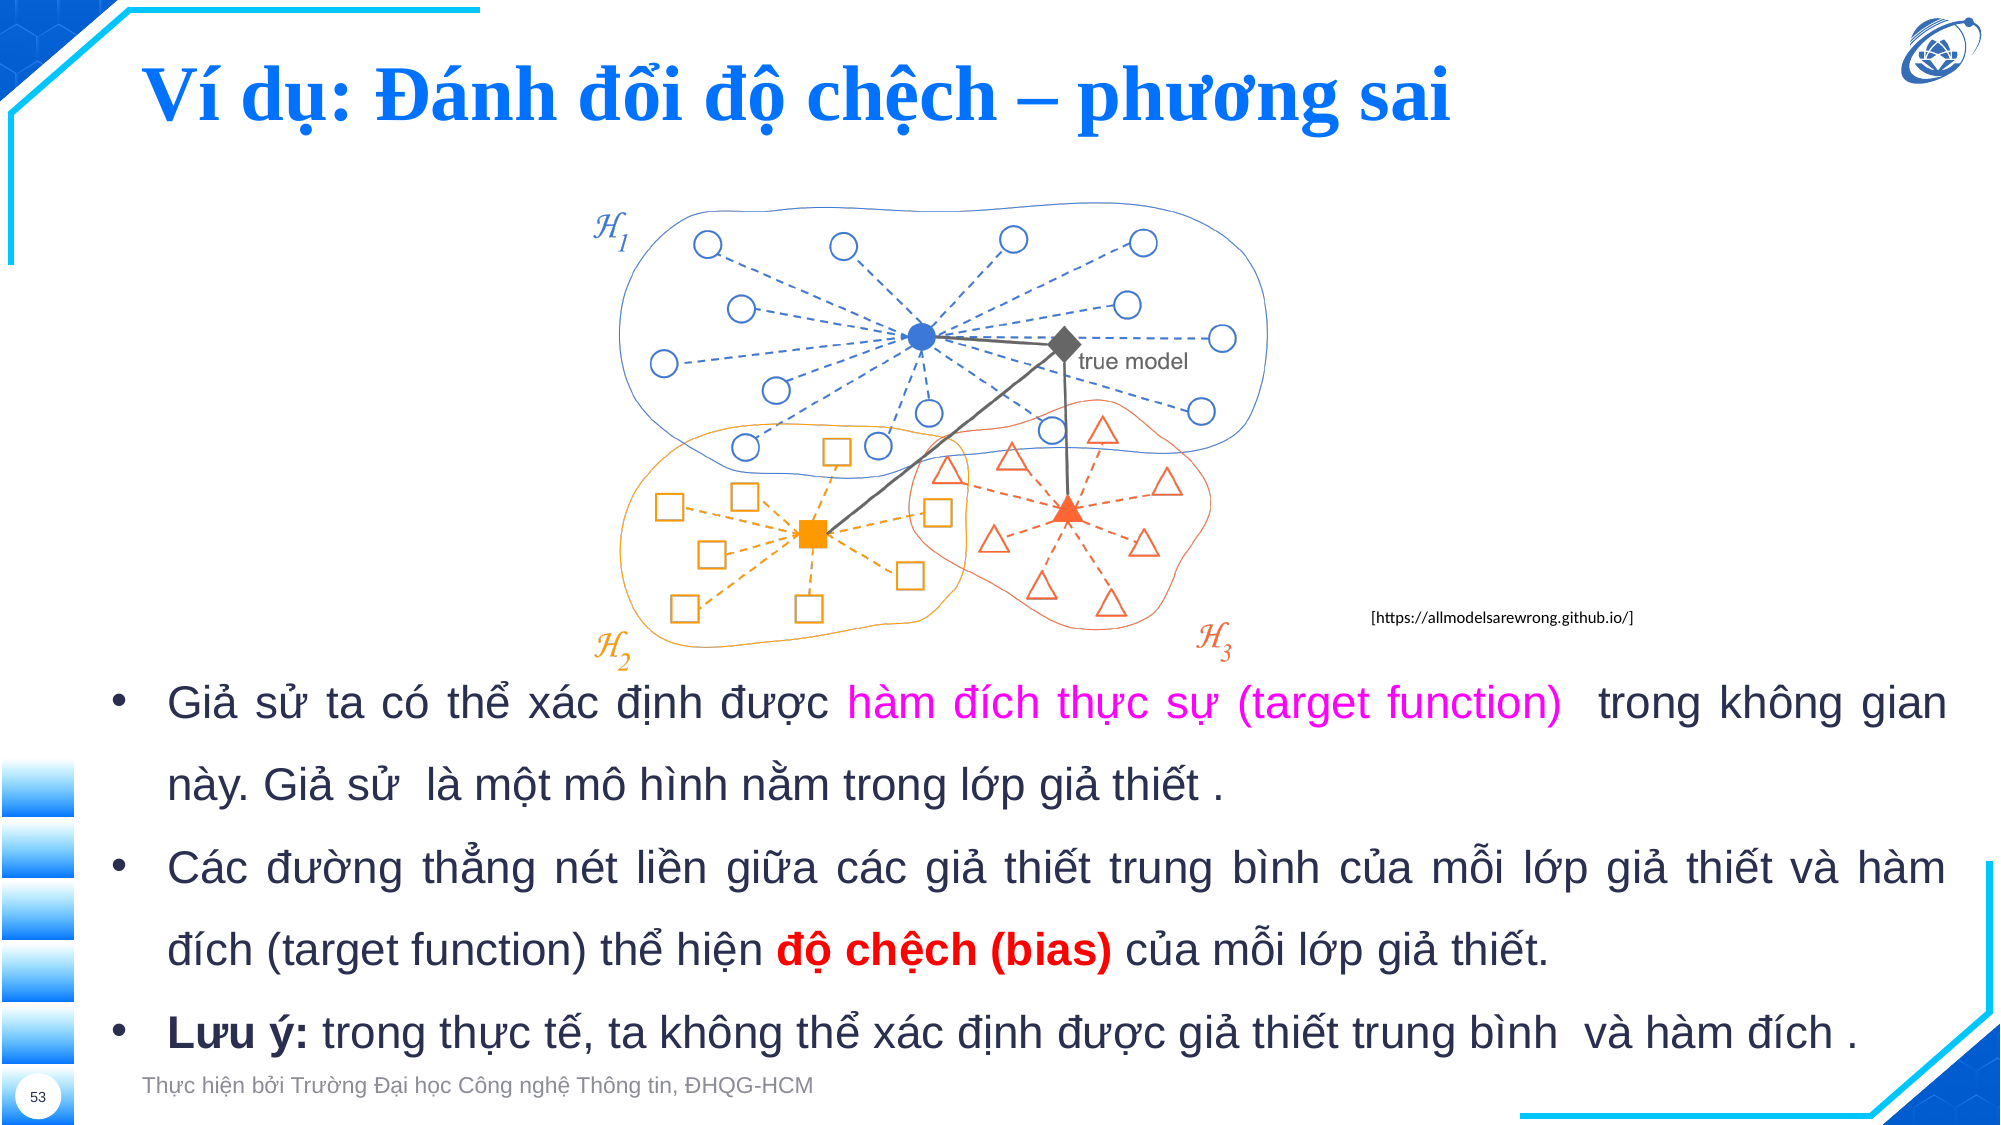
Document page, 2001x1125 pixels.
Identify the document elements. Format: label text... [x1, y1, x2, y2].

text_box [https://allmodelsarewrong.github.io/] [1322, 598, 1687, 634]
slide_number 53 [9, 1067, 67, 1125]
footer Thực hiện bởi Trường Đại học Công nghệ Thông tin, ĐHQG-HCM [126, 1062, 835, 1106]
title Ví dụ: Đánh đổi độ chệch – phương sai [126, 15, 1863, 144]
picture [560, 174, 1319, 704]
